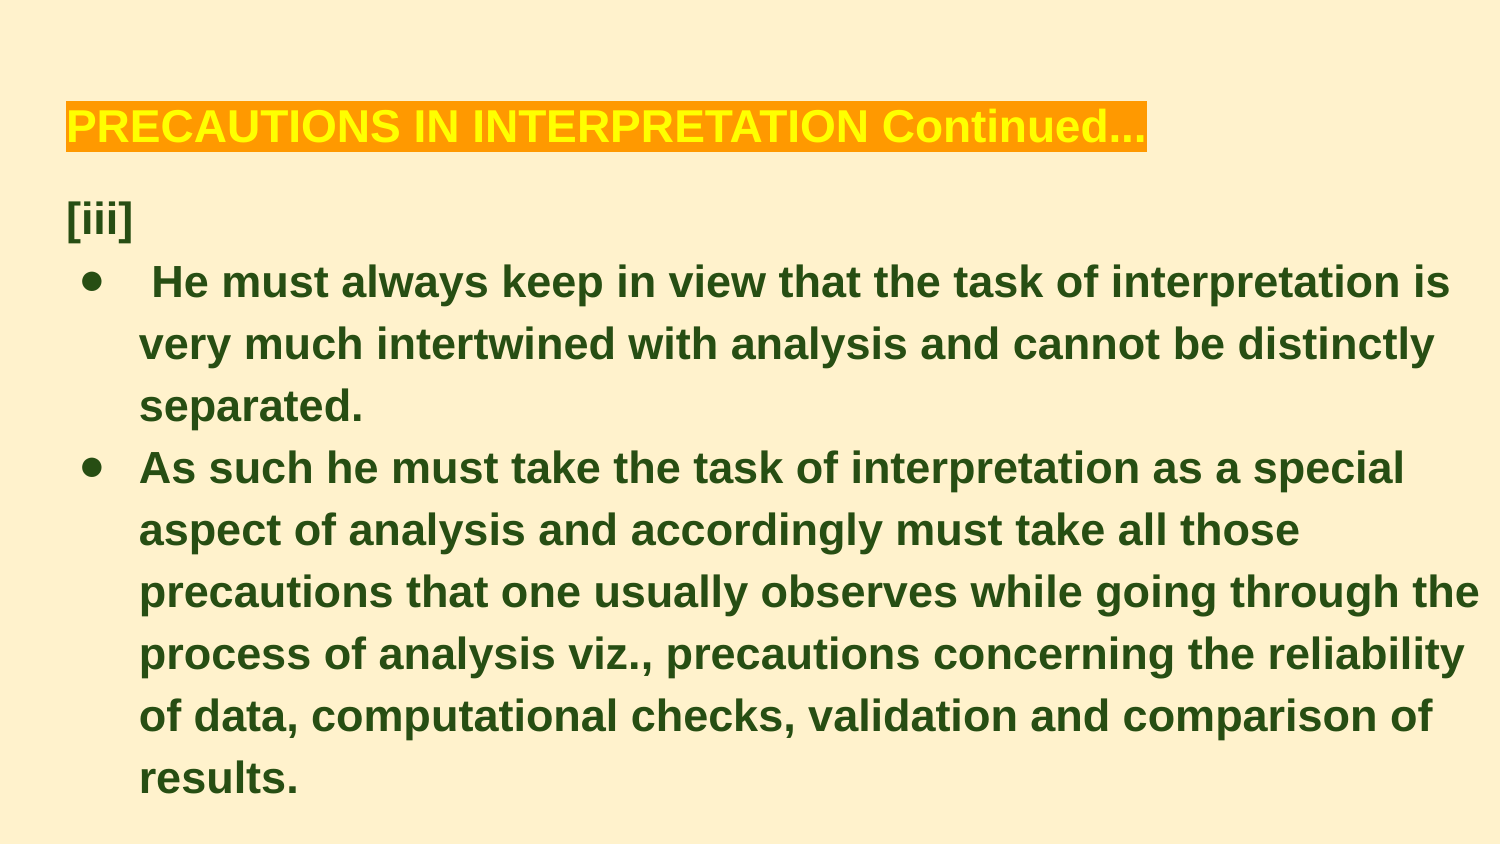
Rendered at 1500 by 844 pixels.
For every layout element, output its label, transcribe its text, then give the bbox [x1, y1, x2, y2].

list [iii] He must always keep in view that the task of interpretation is very much intertwined with analysis and cannot be distinctly separated. As such he must take the task of interpretation as a special aspect of analysis and accordingly must take all those precautions that one usually observes while going through the process of analysis viz., precautions concerning the reliability of data, computational checks, validation and comparison of results. [51, 166, 1500, 822]
title PRECAUTIONS IN INTERPRETATION Continued... [51, 72, 1449, 166]
